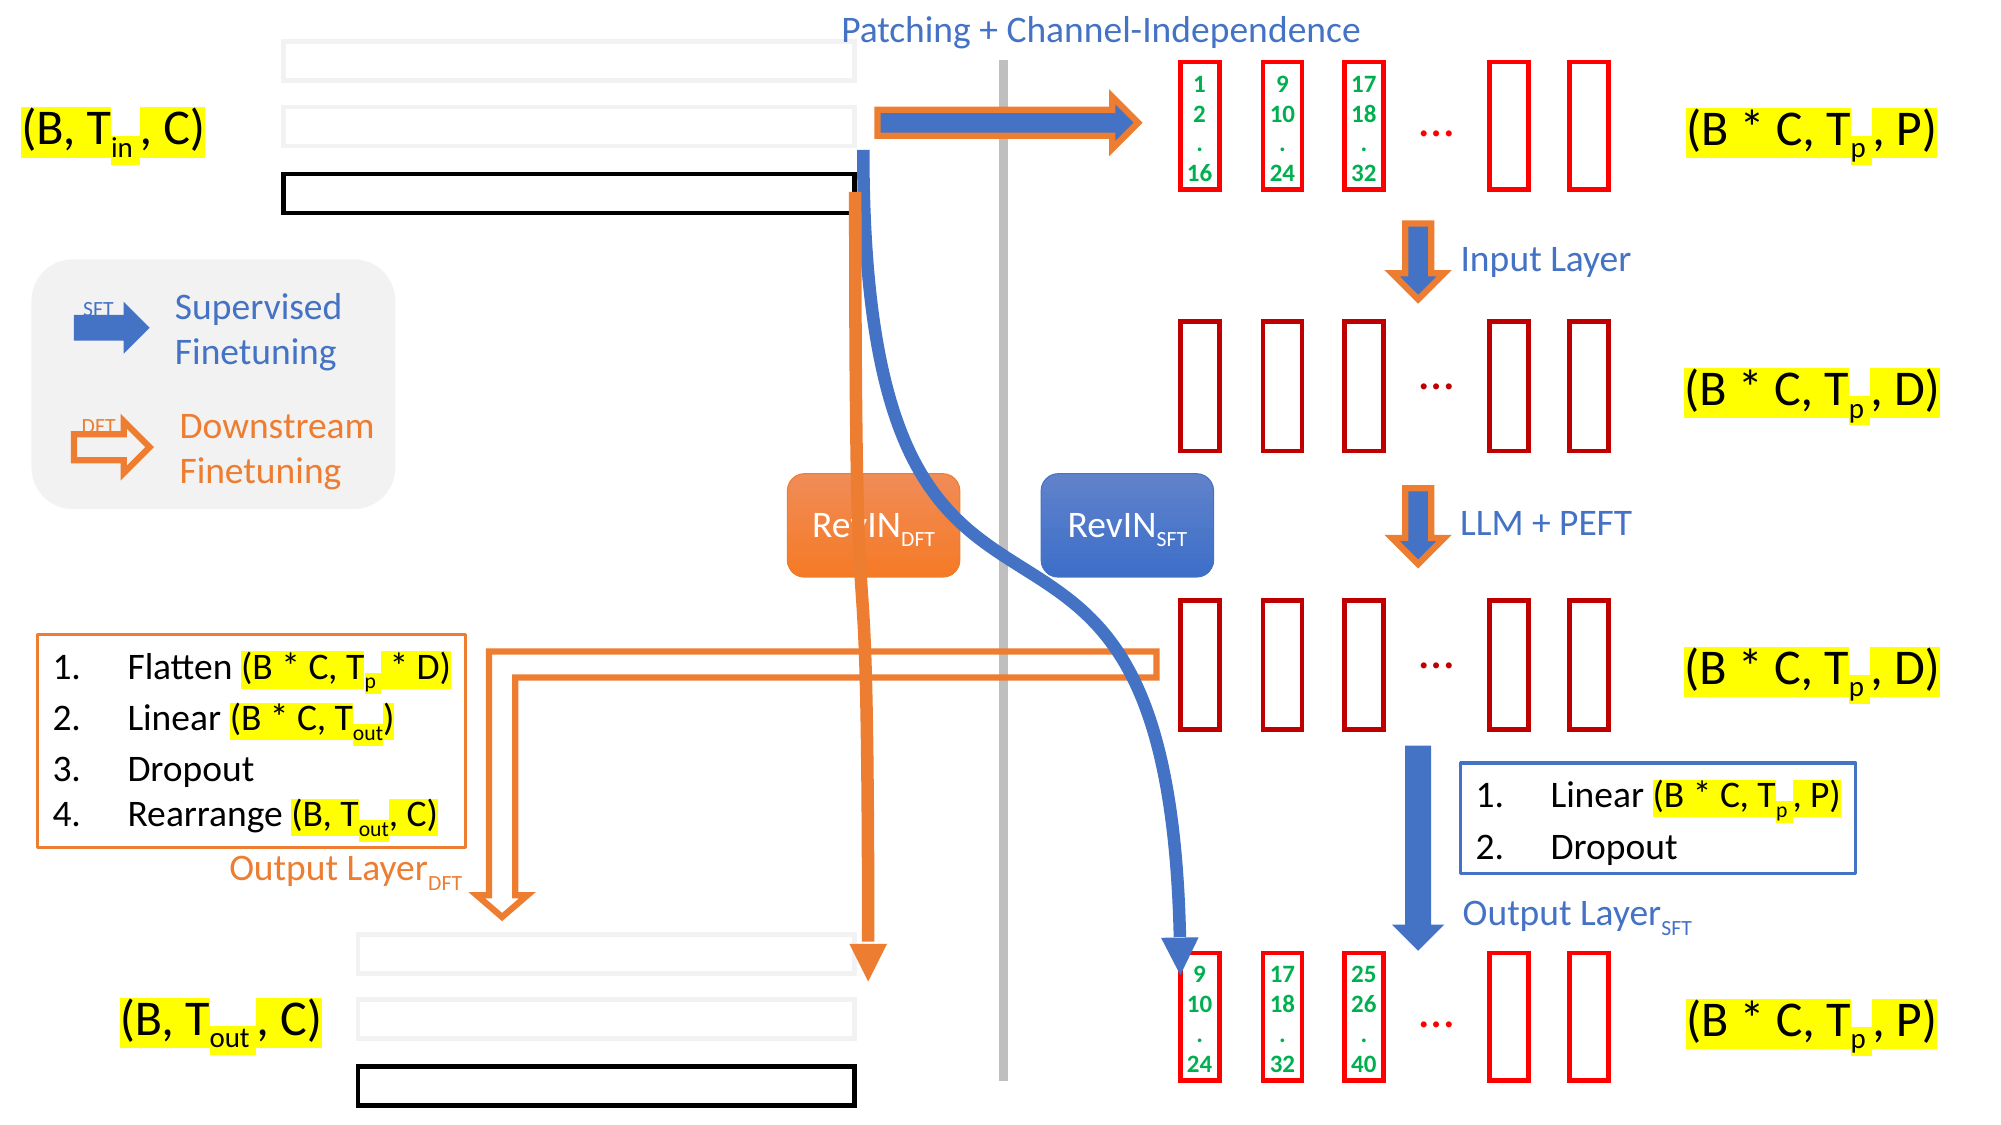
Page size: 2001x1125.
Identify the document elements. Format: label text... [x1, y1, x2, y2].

text_box (B * C, Tp , D) [1669, 348, 1956, 432]
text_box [855, 192, 869, 982]
text_box [1389, 222, 1445, 301]
text_box [1389, 744, 1447, 950]
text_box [31, 259, 396, 510]
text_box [274, 25, 870, 213]
text_box RevINDFT [786, 473, 854, 578]
text_box (B, Tin , C) [6, 87, 221, 171]
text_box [1171, 950, 1609, 1087]
text_box Output LayerSFT [1447, 880, 1707, 947]
text_box Flatten (B * C, Tp * D) Linear (B * C, Tout) Dropout Rearrange (B, Tout, C) [37, 634, 466, 848]
text_box Patching + Channel-Independence [826, 0, 1377, 58]
text_box (B * C, Tp , D) [1669, 626, 1956, 710]
text_box (B, Tout , C) [105, 978, 338, 1062]
text_box RevINSFT [1181, 473, 1215, 578]
text_box Output LayerDFT [214, 835, 478, 902]
text_box (B * C, Tp , P) [1671, 978, 1953, 1062]
text_box Linear (B * C, Tp , P) Dropout [1460, 763, 1856, 874]
text_box LLM + PEFT [1445, 490, 1648, 551]
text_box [863, 149, 1181, 976]
text_box [1389, 487, 1445, 566]
text_box Input Layer [1445, 226, 1647, 286]
text_box [1004, 94, 1140, 149]
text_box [1181, 321, 1609, 452]
text_box [474, 650, 855, 918]
text_box (B * C, Tp , P) [1671, 88, 1953, 172]
text_box [876, 108, 1003, 137]
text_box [1171, 59, 1609, 190]
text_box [350, 918, 868, 1106]
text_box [1181, 600, 1609, 730]
